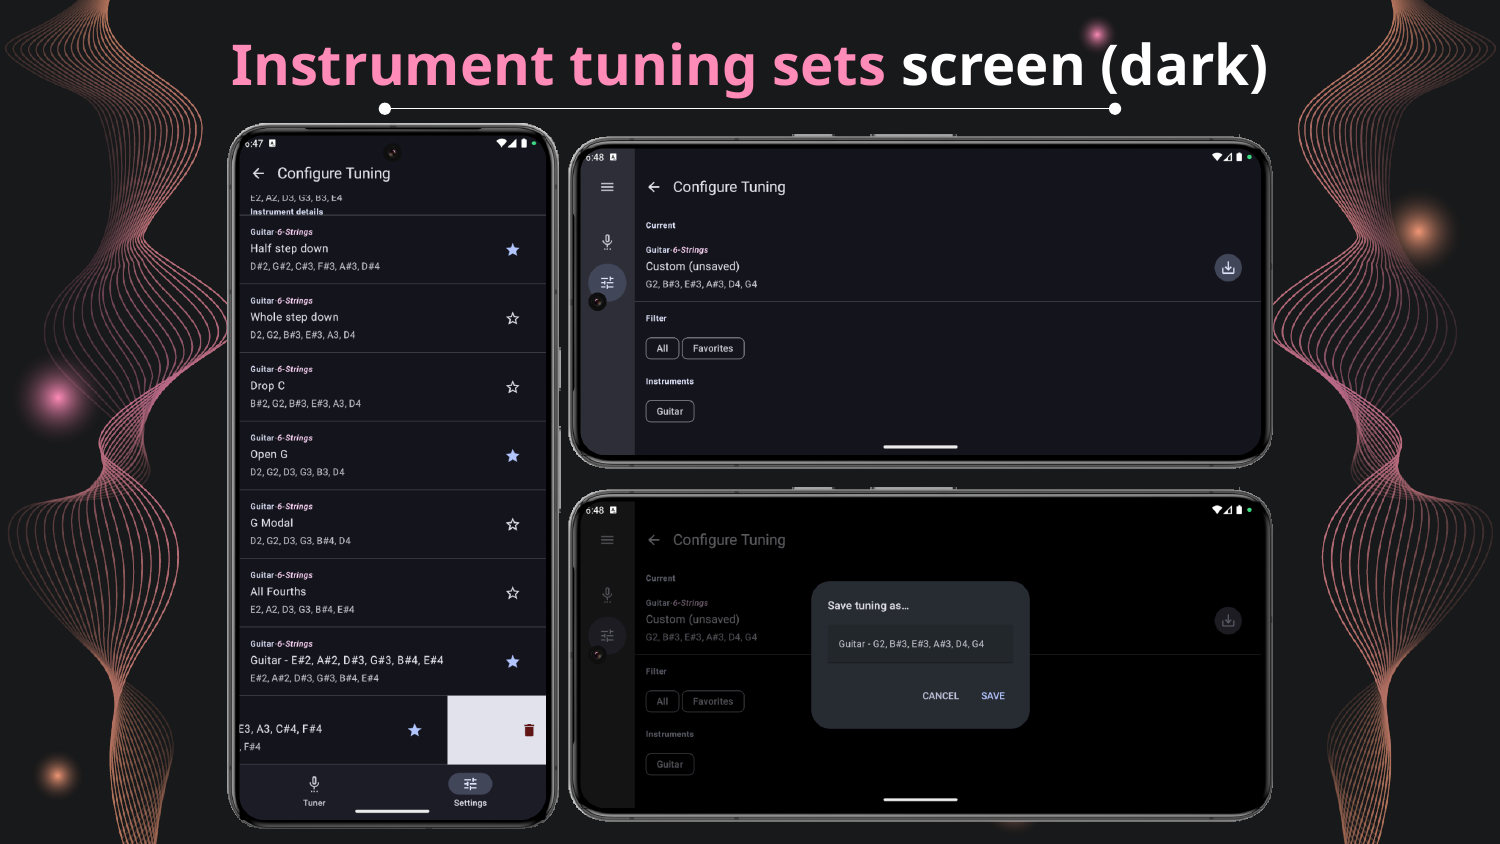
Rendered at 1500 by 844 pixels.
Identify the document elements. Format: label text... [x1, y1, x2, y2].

title Instrument tuning sets screen (dark) [118, 14, 1382, 109]
picture [0, 0, 1500, 844]
